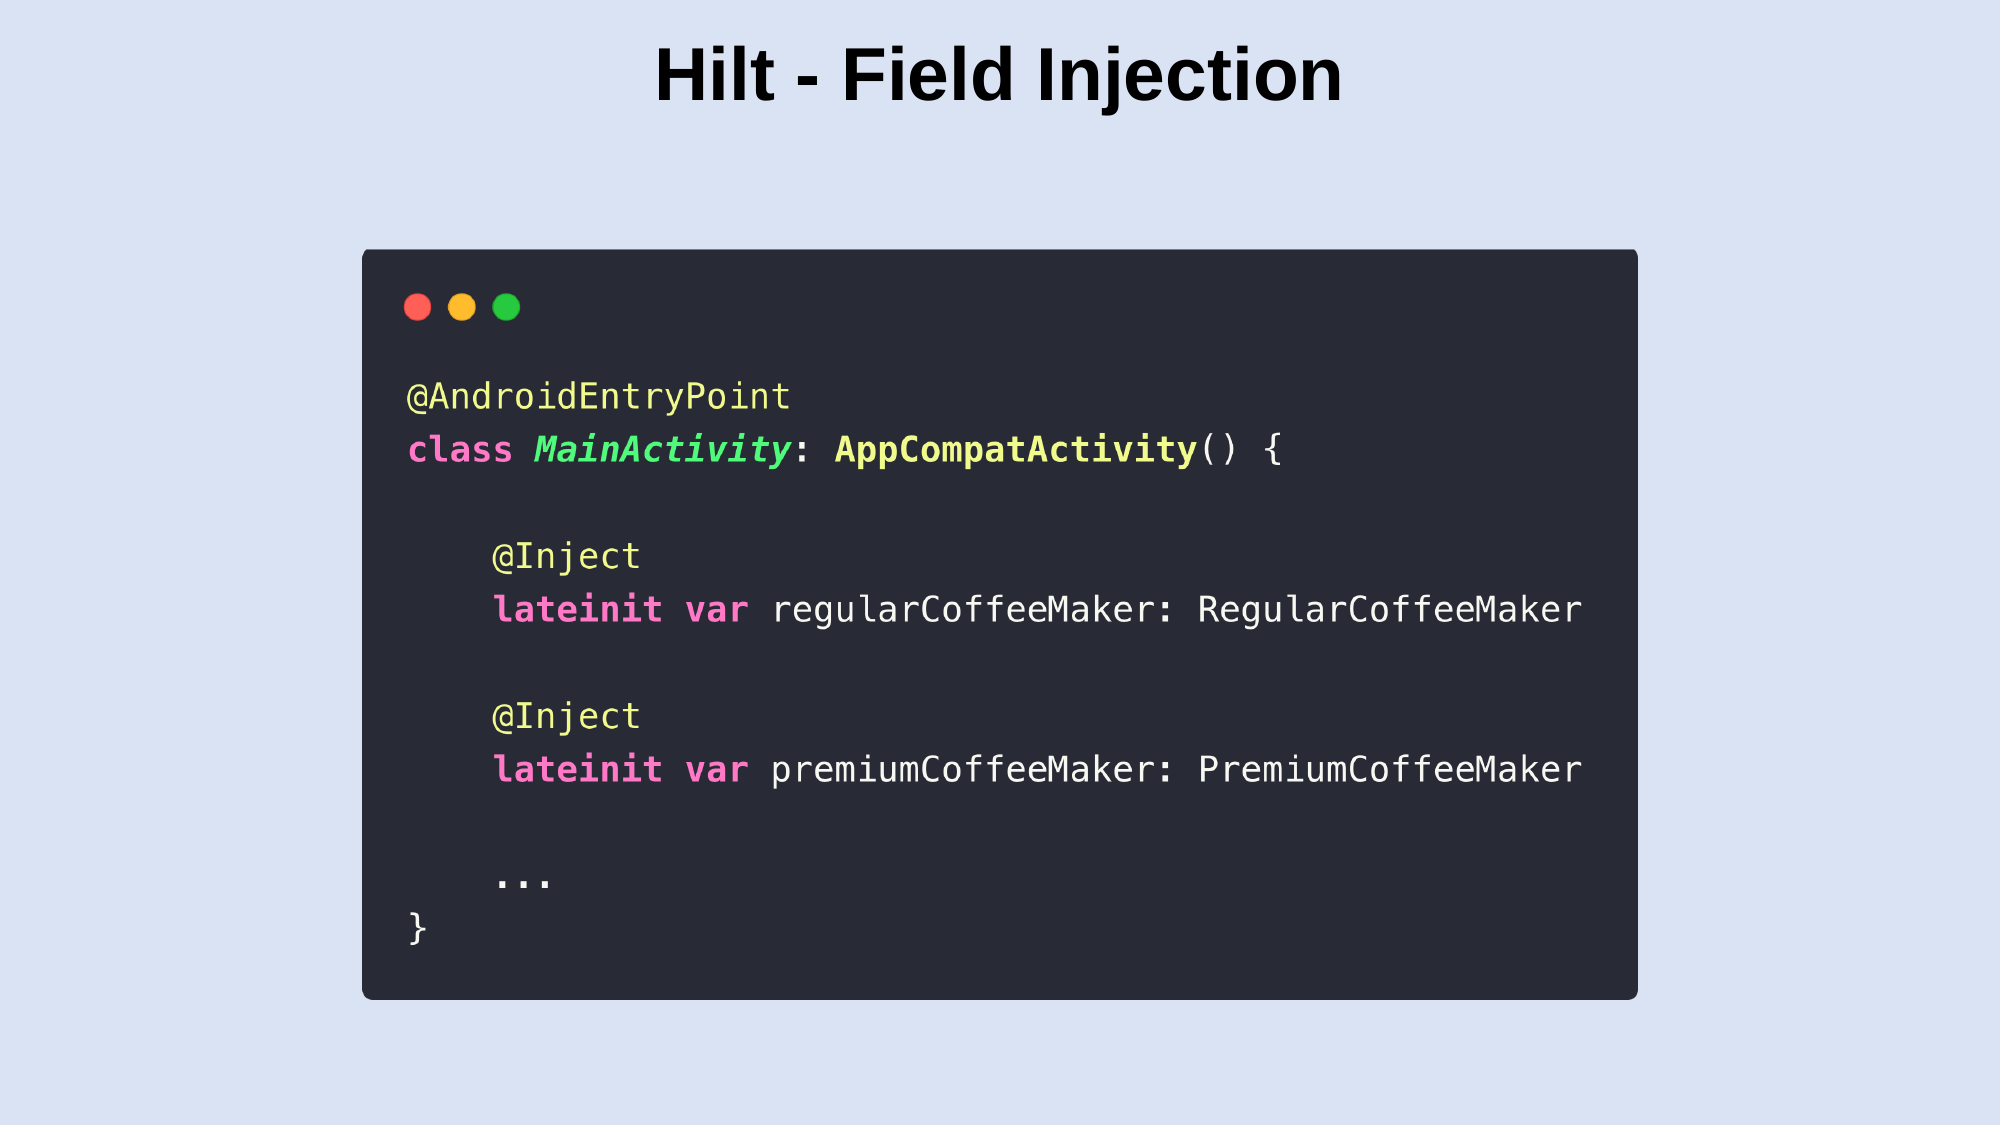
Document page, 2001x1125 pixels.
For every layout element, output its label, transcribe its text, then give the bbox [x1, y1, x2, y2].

title Hilt - Field Injection [0, 0, 2000, 152]
picture [362, 247, 1638, 1000]
